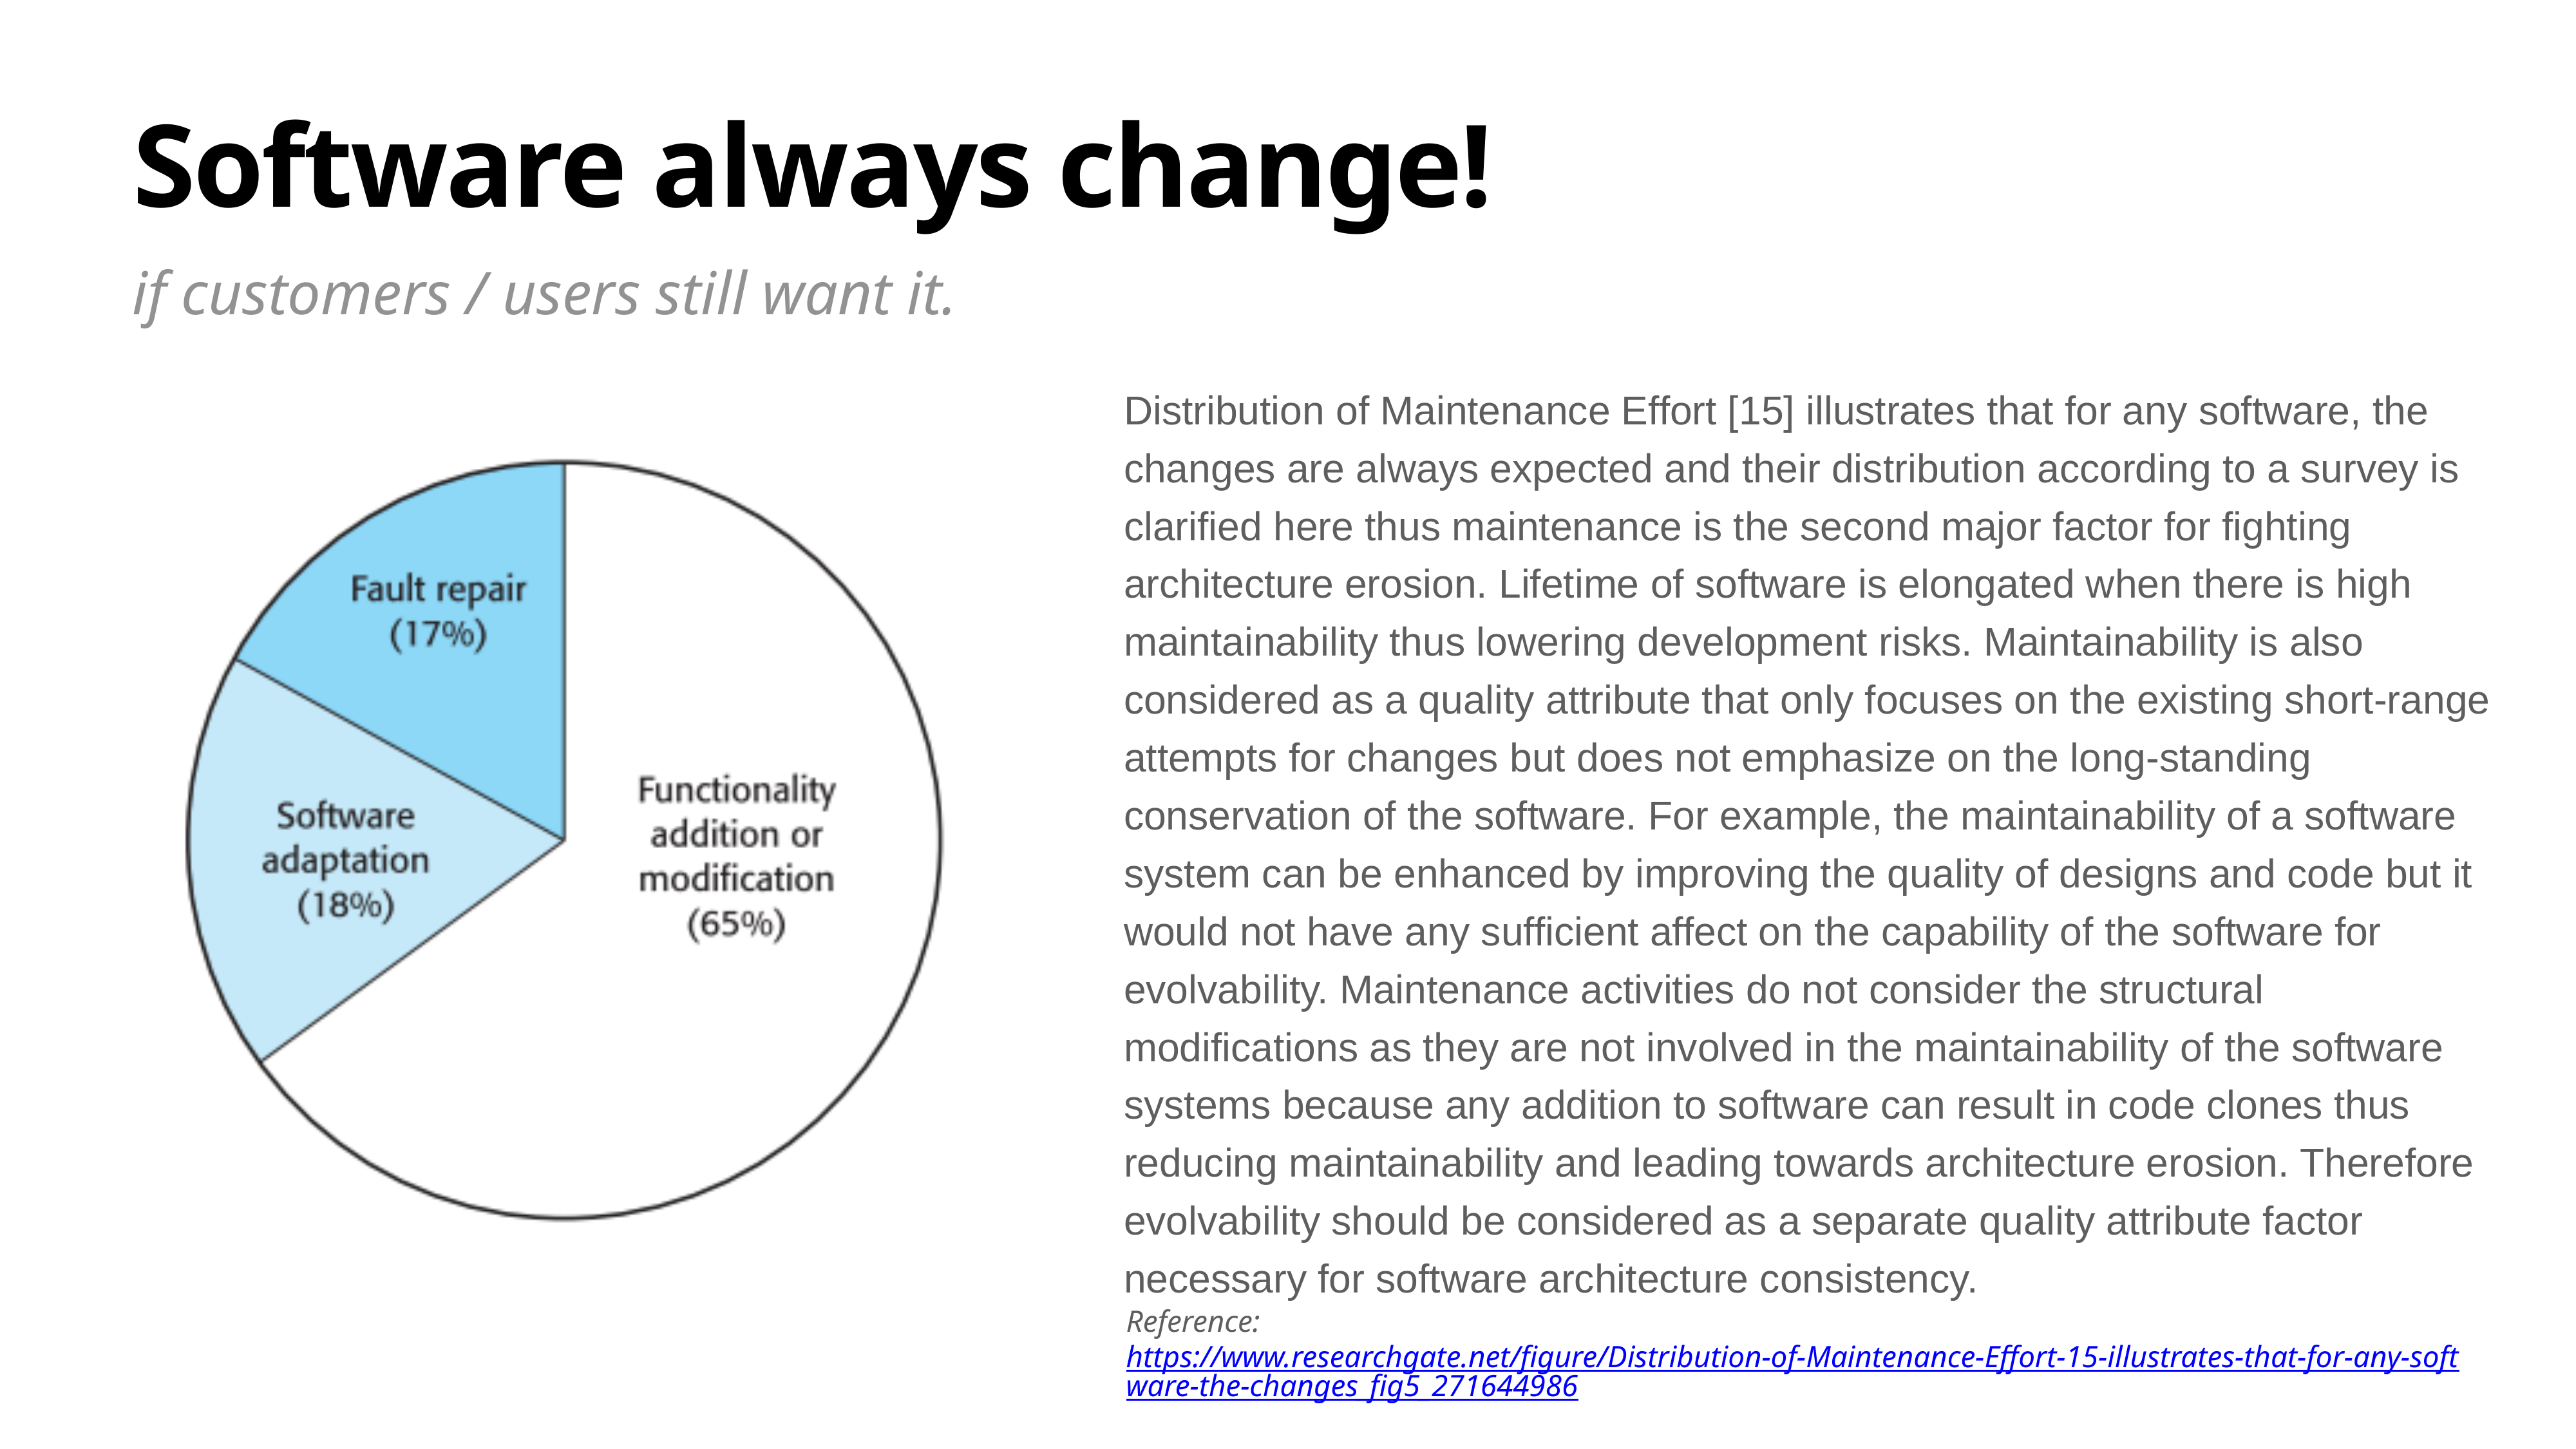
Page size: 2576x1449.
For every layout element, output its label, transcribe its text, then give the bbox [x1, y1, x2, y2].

picture [169, 453, 973, 1229]
text_box Reference: https://www.researchgate.net/figure/Distribution-of-Maintenance-Effort-15-illustrates-that-for-any-software-the-changes_fig5_271644986 [1121, 1301, 2471, 1412]
text_box Distribution of Maintenance Effort [15] illustrates that for any software, the changes are always expected and their distribution according to a survey is clarified here thus maintenance is the second major factor for fighting architecture erosion. Lifetime of software is elongated when there is high maintainability thus lowering development risks. Maintainability is also considered as a quality attribute that only focuses on the existing short-range attempts for changes but does not emphasize on the long-standing conservation of the software. For example, the maintainability of a software system can be enhanced by improving the quality of designs and code but it would not have any sufficient affect on the capability of the software for evolvability. Maintenance activities do not consider the structural modifications as they are not involved in the maintainability of the software systems because any addition to software can result in code clones thus reducing maintainability and leading towards architecture erosion. Therefore evolvability should be considered as a separate quality attribute factor necessary for software architecture consistency. [1118, 369, 2507, 1307]
title Software always change! [127, 113, 2449, 250]
list if customers / users still want it. [127, 250, 2449, 350]
